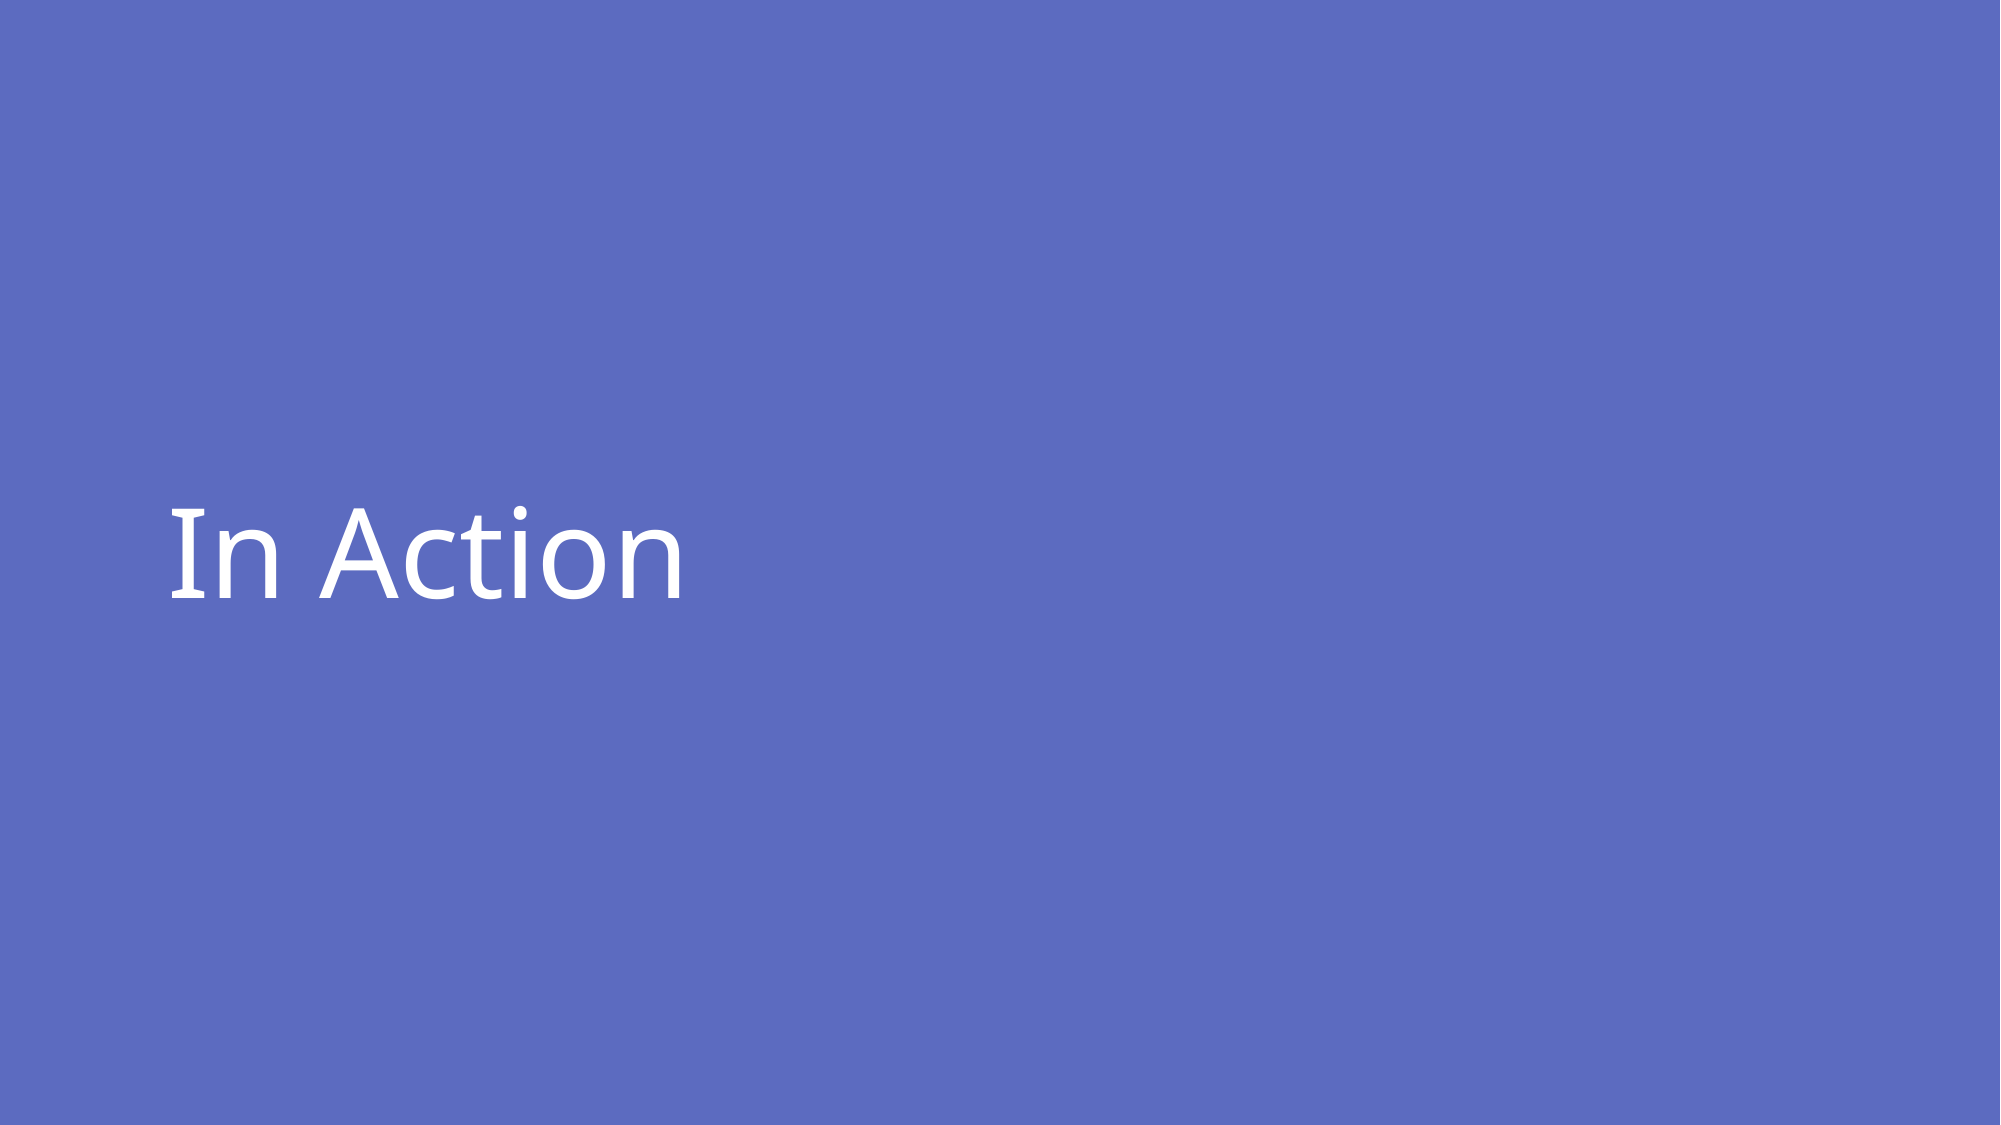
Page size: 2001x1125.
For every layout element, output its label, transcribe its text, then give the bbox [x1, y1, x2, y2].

title In Action [167, 125, 1833, 1000]
